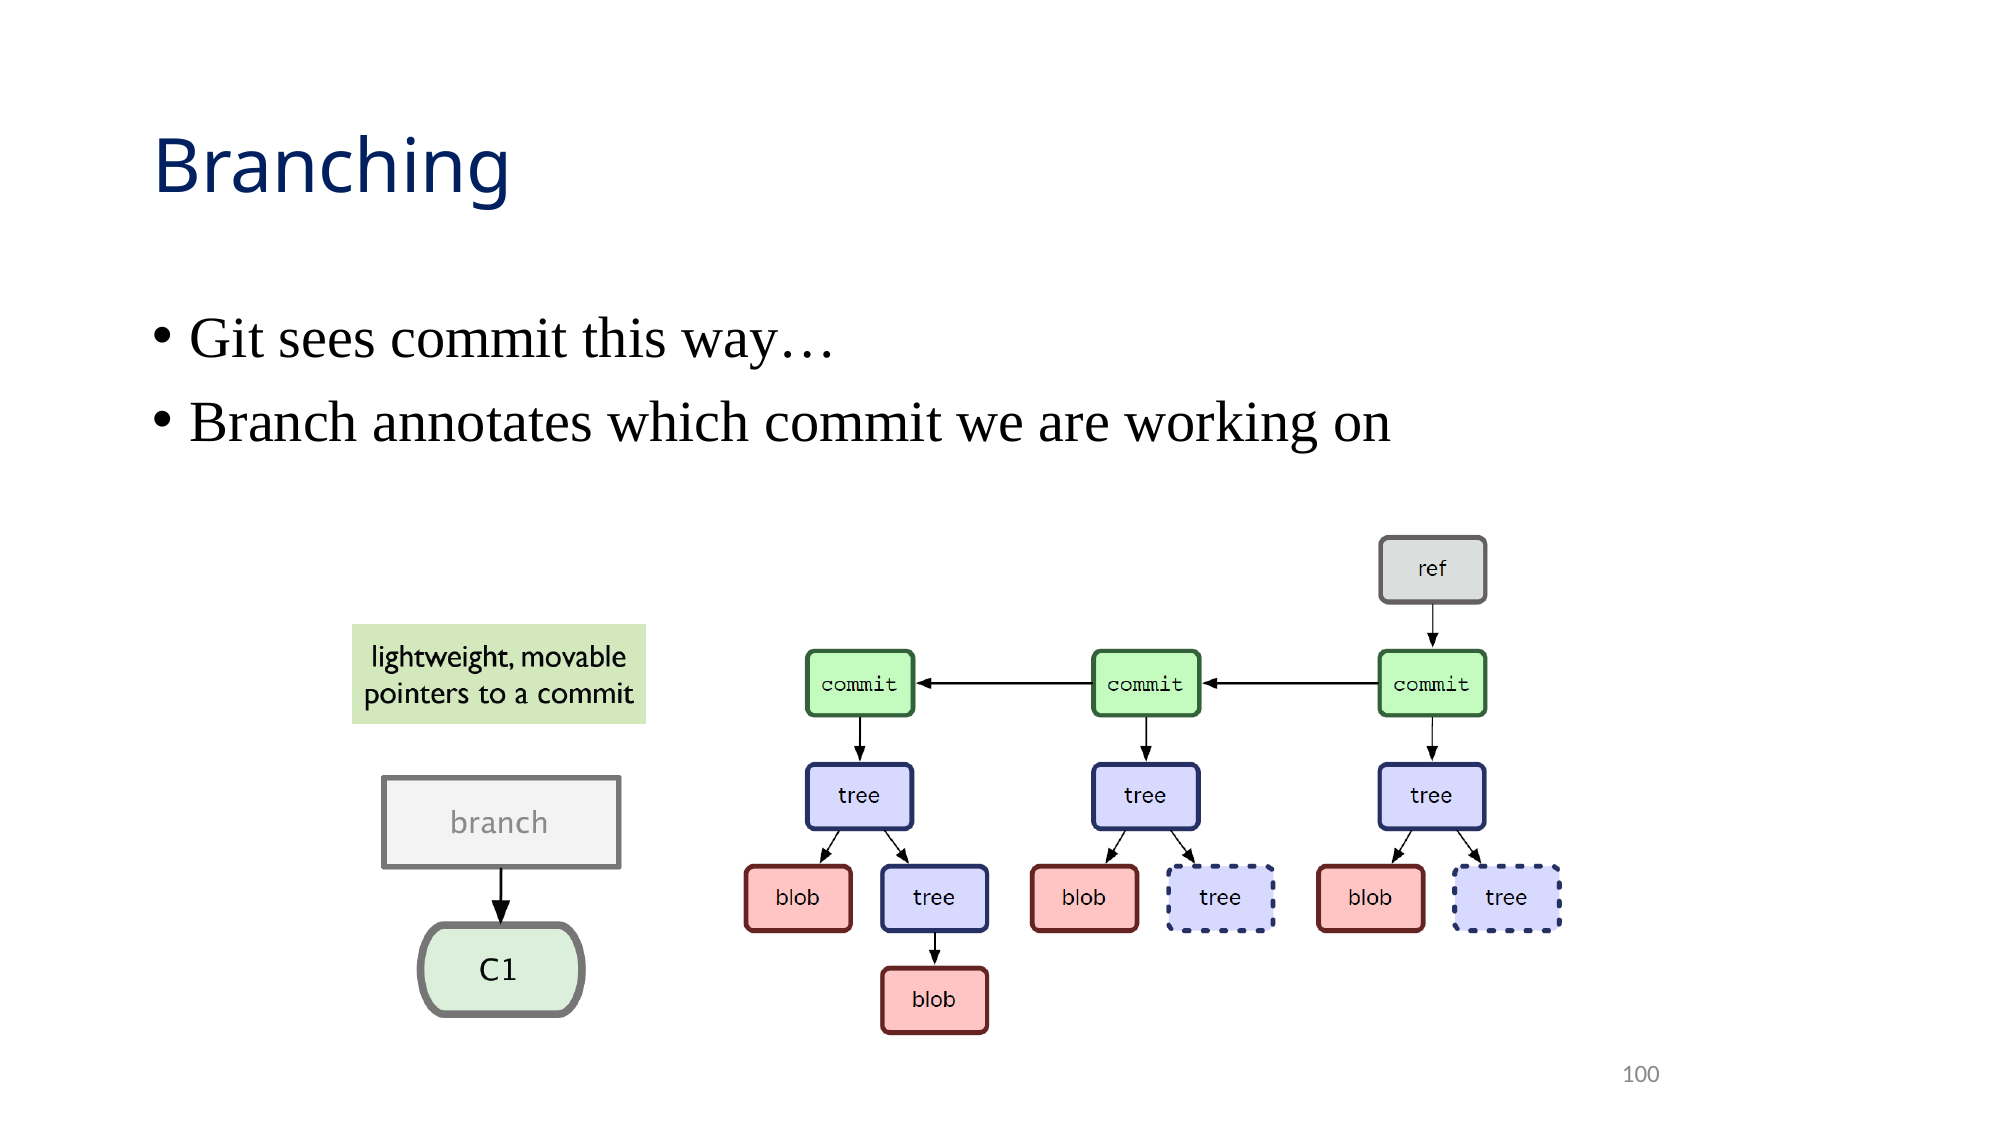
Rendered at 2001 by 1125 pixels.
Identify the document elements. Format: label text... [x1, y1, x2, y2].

slide_number 100 [1325, 1042, 1675, 1103]
list Git sees commit this way… Branch annotates which commit we are working on [137, 299, 1863, 1014]
title Branching [137, 59, 1863, 278]
picture [728, 506, 1583, 1049]
picture [350, 621, 647, 1022]
